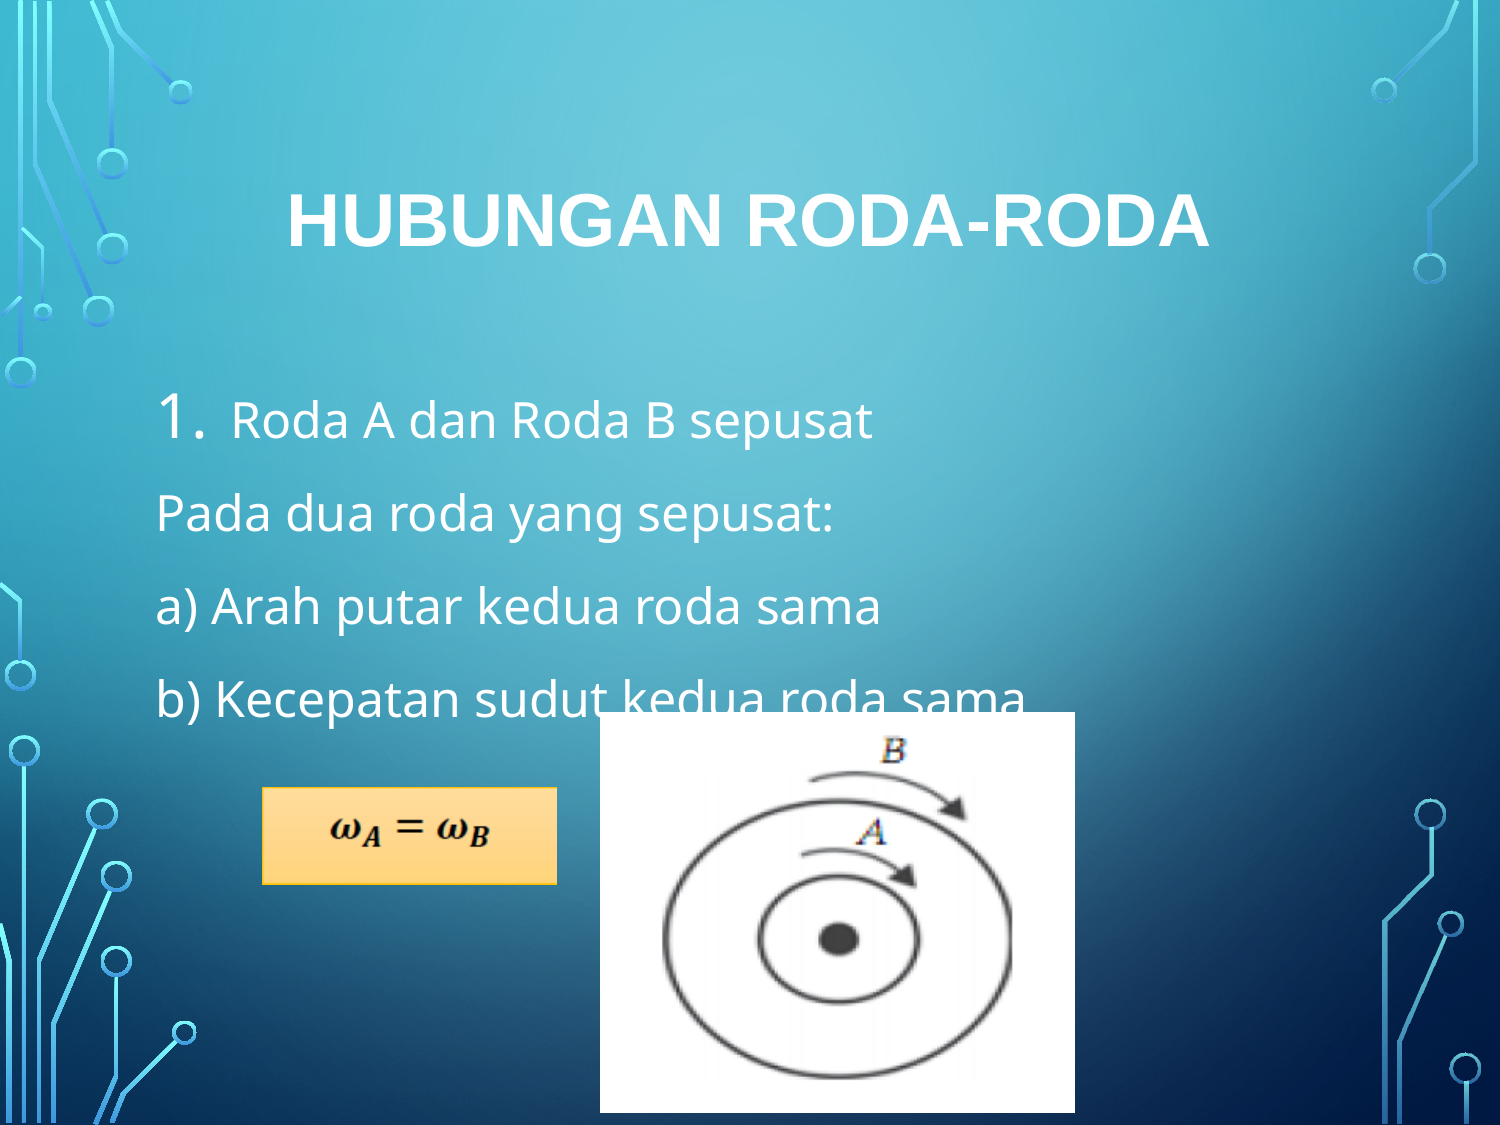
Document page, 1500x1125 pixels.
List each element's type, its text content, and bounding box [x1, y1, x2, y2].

title Hubungan roda-roda [140, 101, 1360, 344]
list Roda A dan Roda B sepusat Pada dua roda yang sepusat: a) Arah putar kedua roda sama b) Kecepatan sudut kedua roda sama [140, 369, 1360, 950]
picture [262, 787, 557, 885]
picture [599, 712, 1076, 1113]
